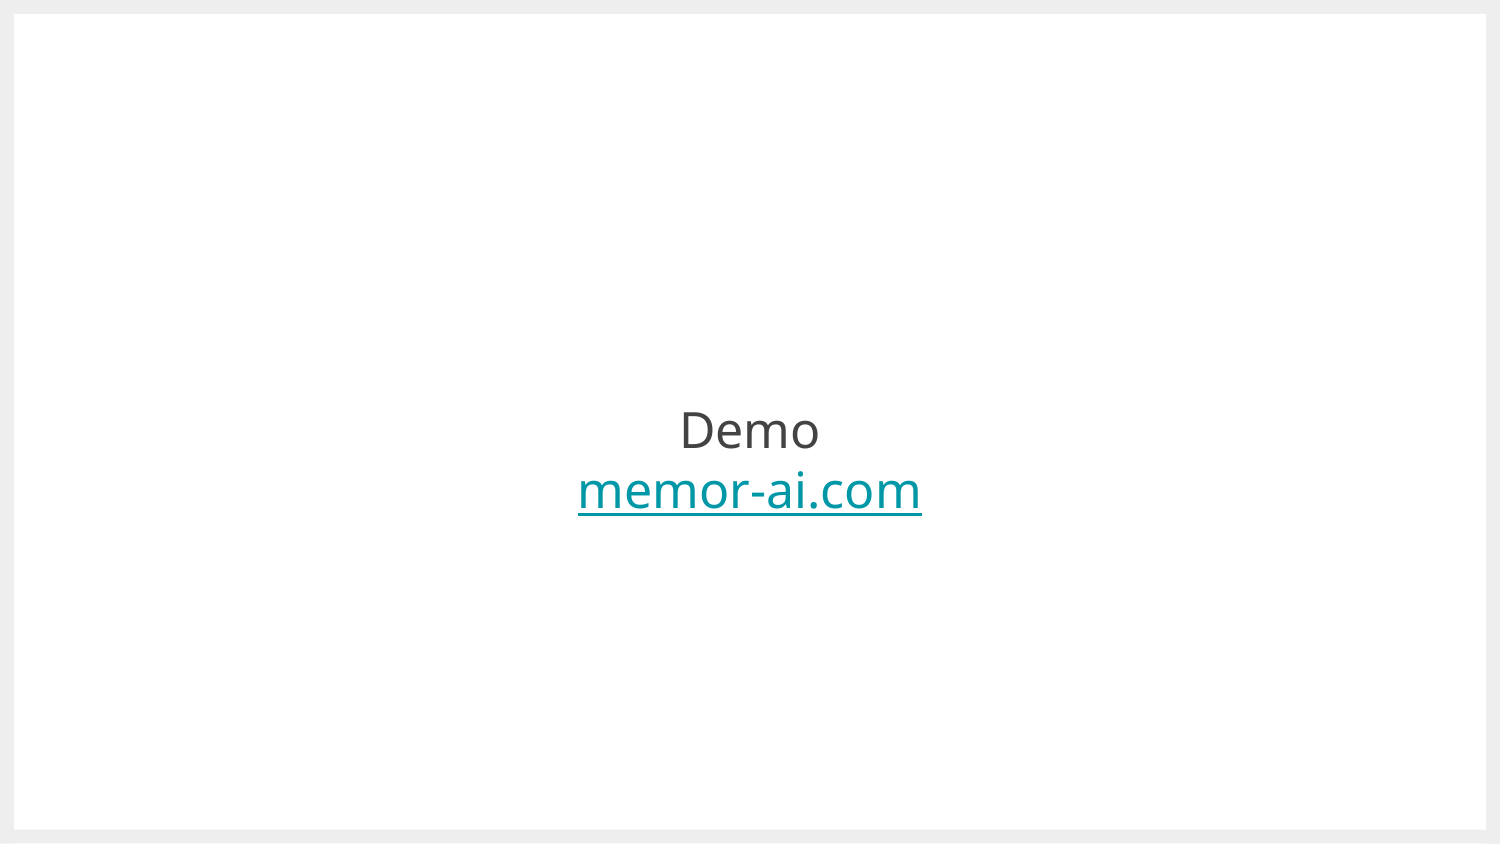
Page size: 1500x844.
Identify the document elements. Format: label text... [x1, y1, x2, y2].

text_box Demo memor-ai.com [247, 383, 1253, 543]
